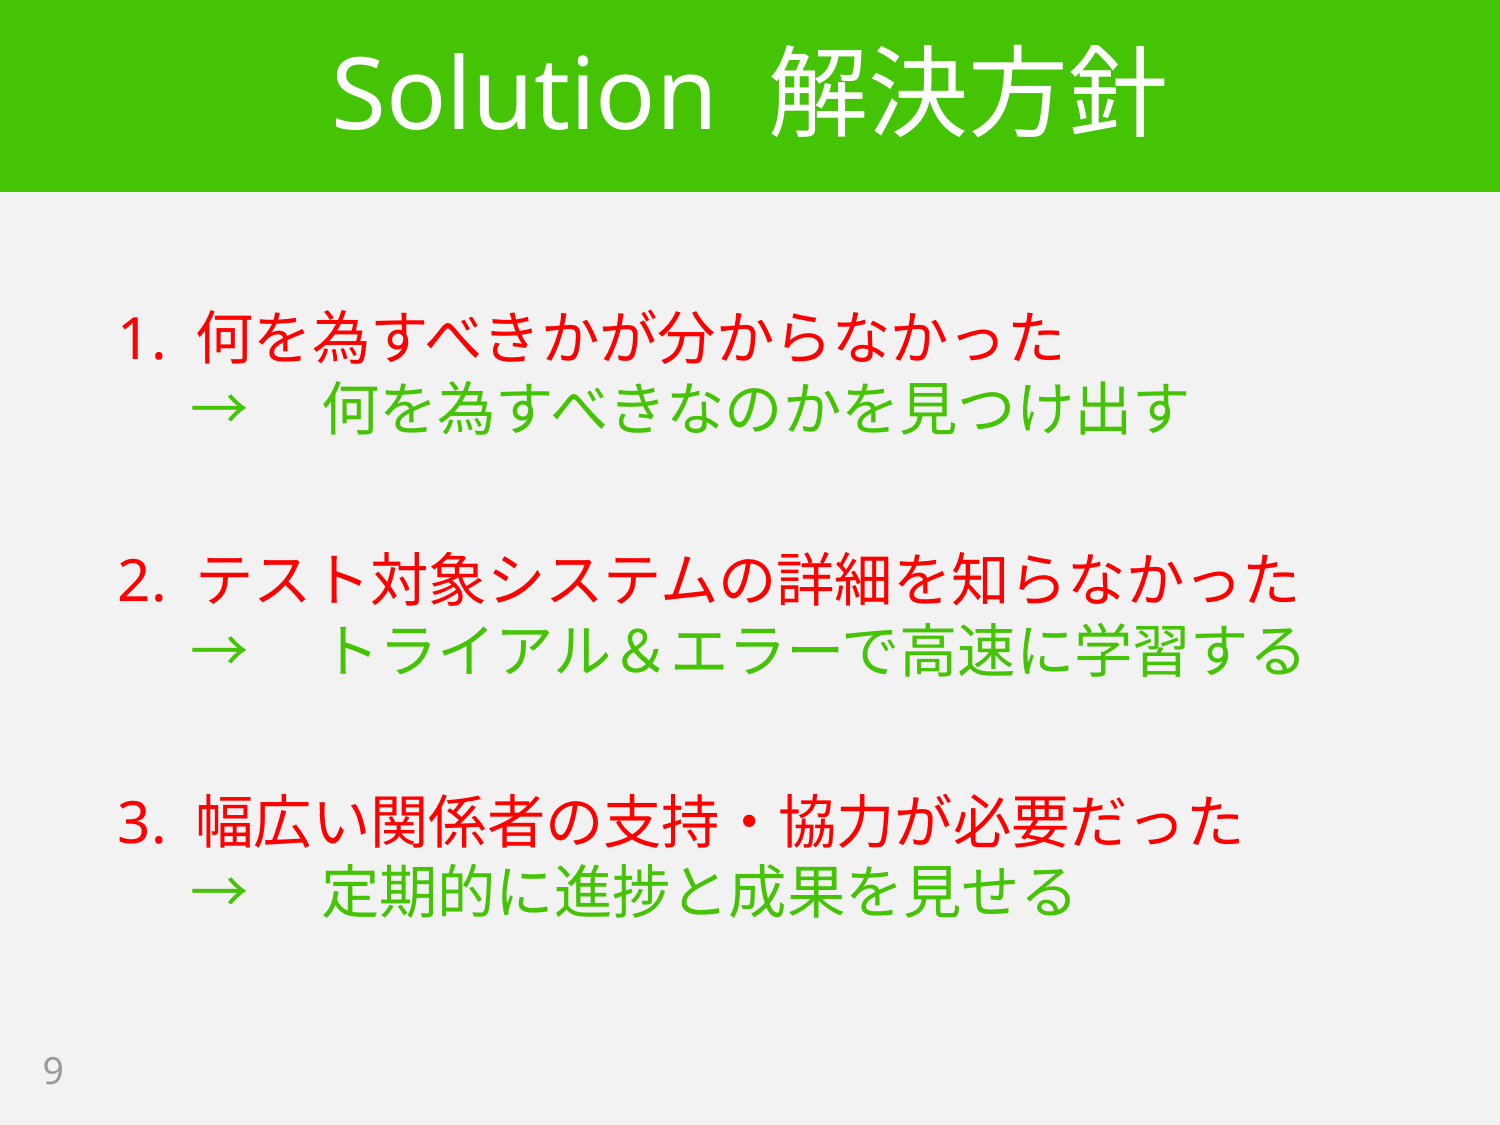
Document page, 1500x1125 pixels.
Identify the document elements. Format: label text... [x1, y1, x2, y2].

text_box 1. 何を為すべきかが分からなかった [103, 277, 1397, 396]
title Solution 解決方針 [0, 53, 1500, 140]
slide_number 9 [27, 1042, 146, 1102]
text_box → 定期的に進捗と成果を見せる [103, 879, 1397, 950]
text_box 2. テスト対象システムの詳細を知らなかった [102, 518, 1397, 637]
text_box 3. 幅広い関係者の支持・協力が必要だった [103, 760, 1397, 879]
text_box → 何を為すべきなのかを見つけ出す [103, 396, 1397, 466]
text_box → トライアル＆エラーで高速に学習する [102, 637, 1397, 708]
